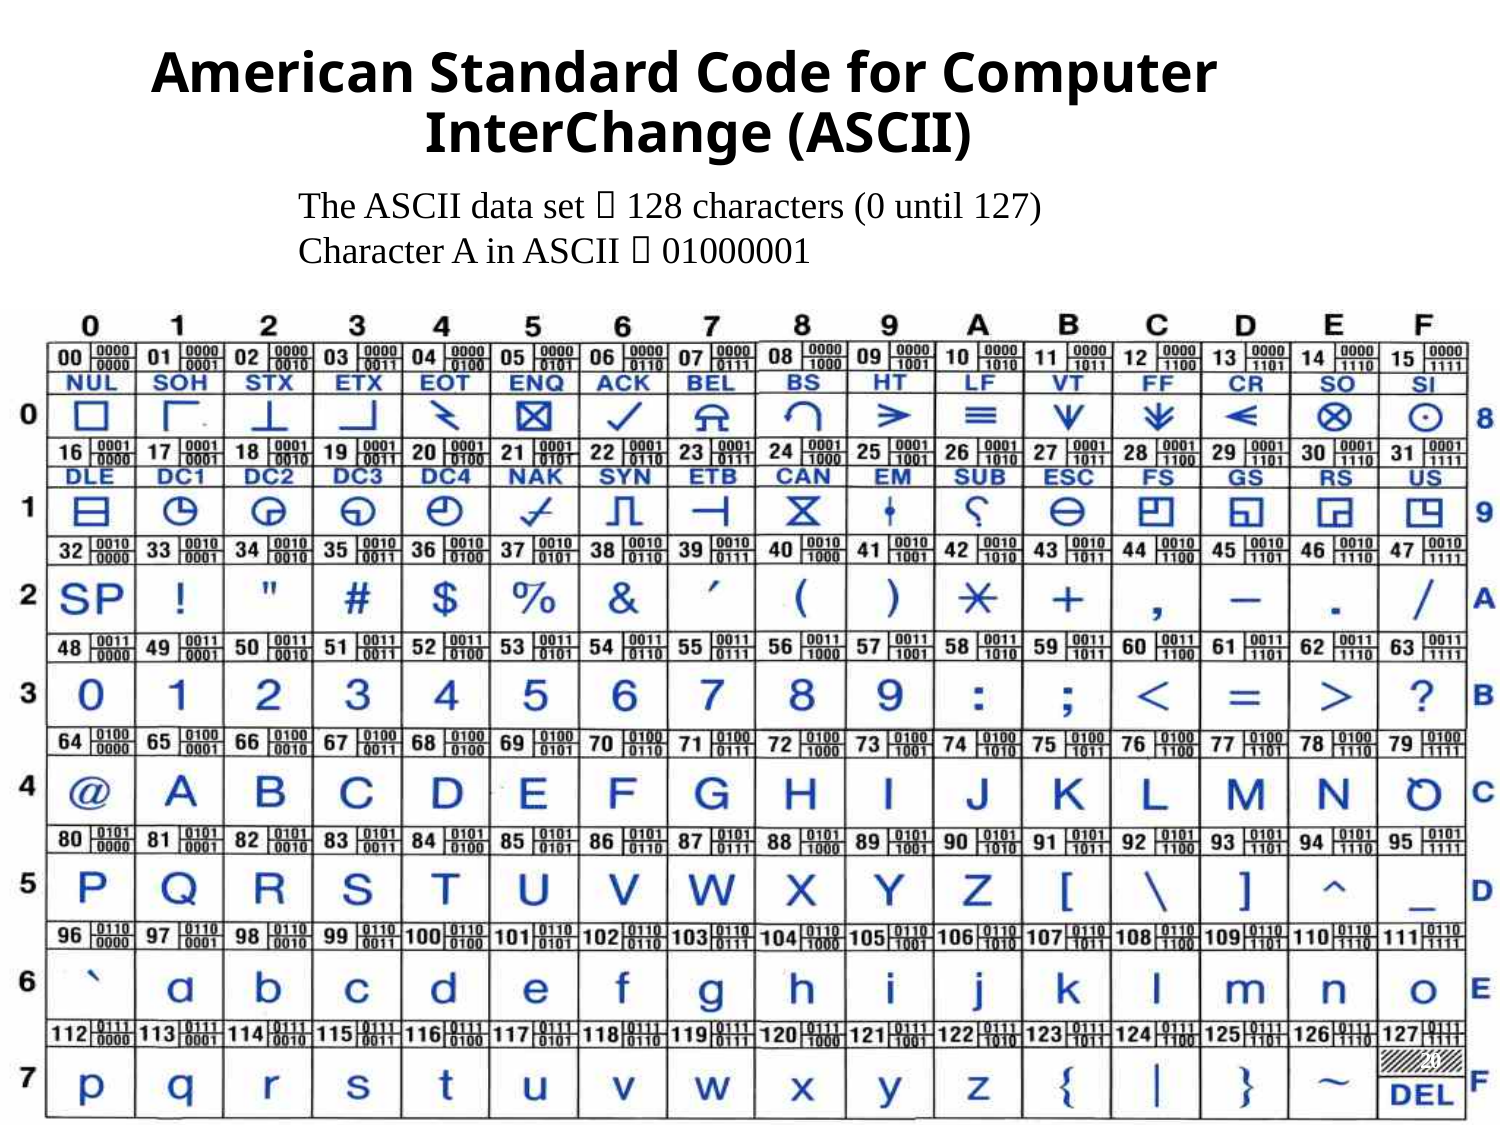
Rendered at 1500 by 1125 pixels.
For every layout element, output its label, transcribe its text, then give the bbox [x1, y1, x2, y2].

text_box The ASCII data set  128 characters (0 until 127) Character A in ASCII  01000001 [283, 173, 1364, 279]
picture [0, 309, 1500, 1125]
list American Standard Code for Computer InterChange (ASCII) [99, 37, 1270, 173]
